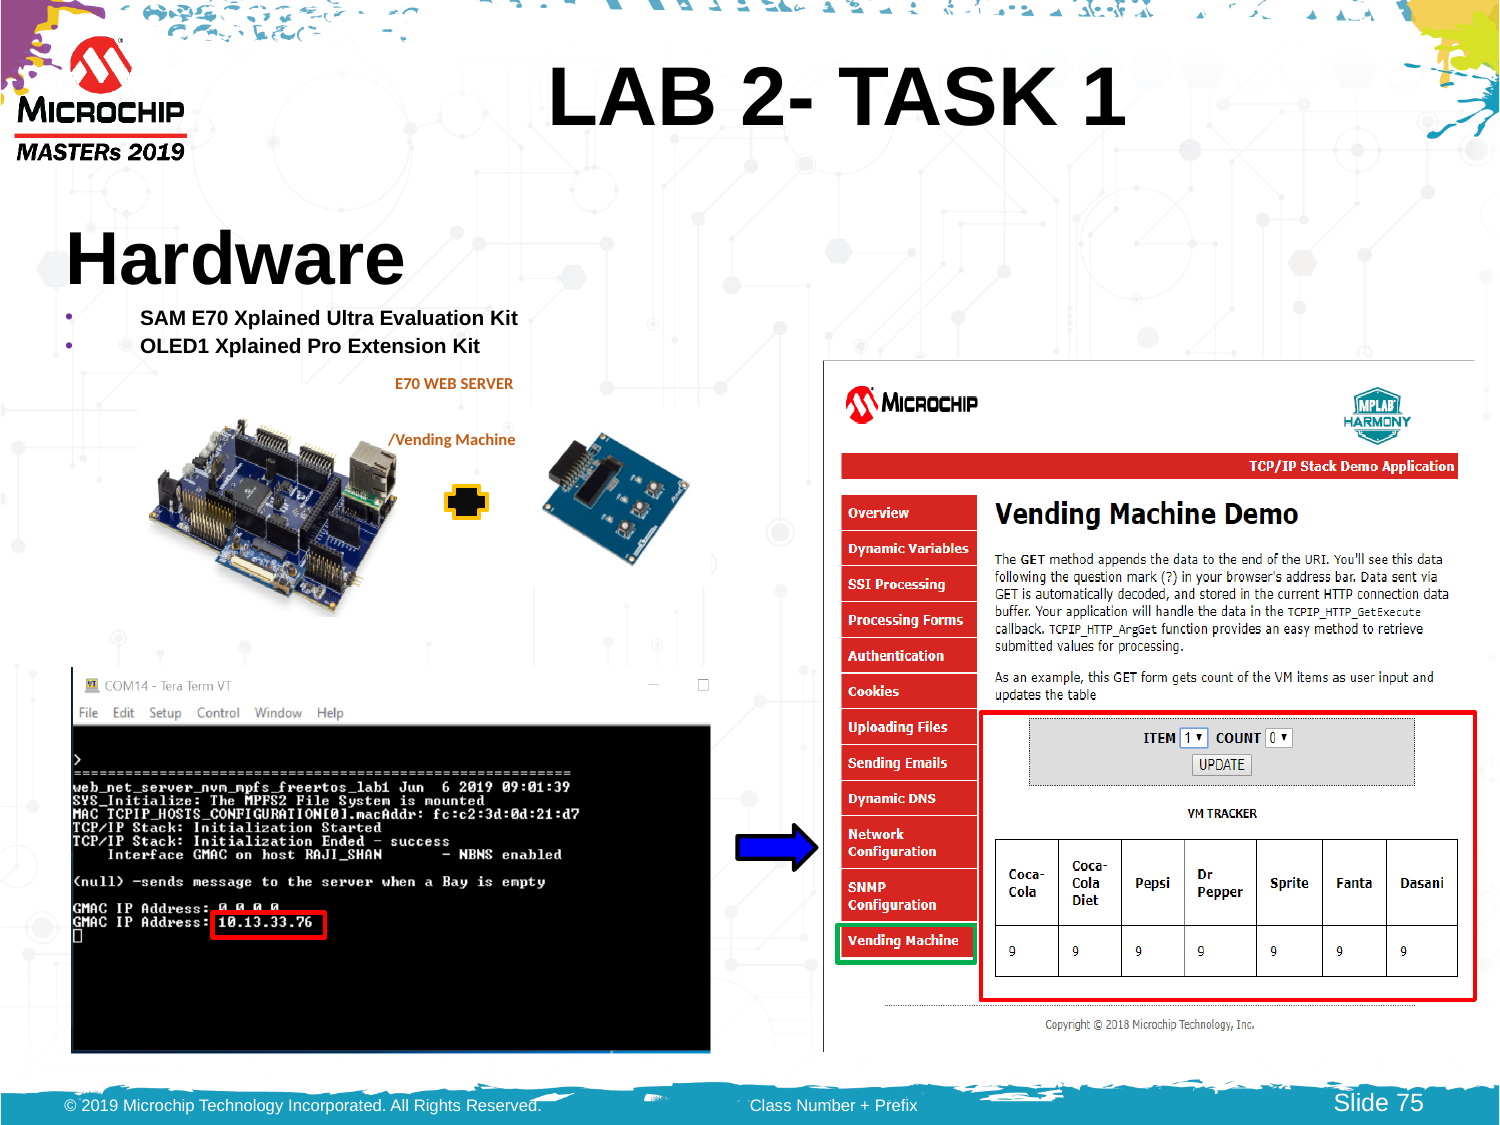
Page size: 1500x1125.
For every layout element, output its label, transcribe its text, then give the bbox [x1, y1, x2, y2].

title LAB 2- TASK 1 [199, 49, 1476, 154]
text_box [737, 824, 816, 870]
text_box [137, 358, 719, 619]
list Hardware SAM E70 Xplained Ultra Evaluation Kit OLED1 Xplained Pro Extension Kit [49, 212, 1488, 1026]
picture [0, 0, 1500, 1125]
